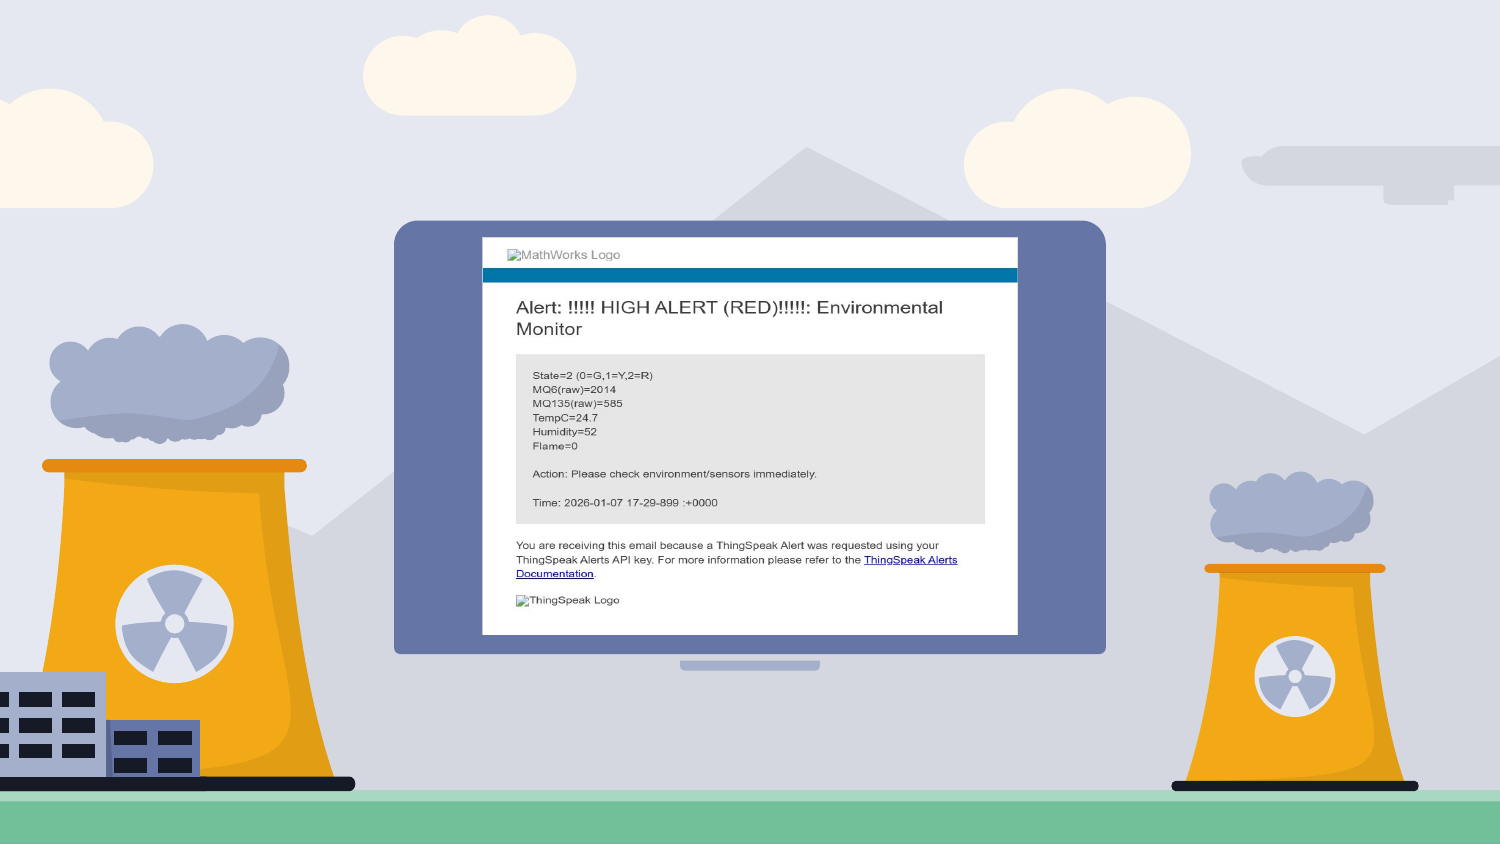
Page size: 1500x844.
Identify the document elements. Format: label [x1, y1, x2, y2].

picture [481, 236, 1019, 636]
text_box [0, 88, 154, 209]
text_box [1171, 471, 1447, 792]
text_box [393, 220, 1107, 671]
text_box [363, 15, 577, 116]
text_box [0, 323, 400, 792]
text_box [0, 466, 212, 792]
text_box [963, 88, 1191, 209]
